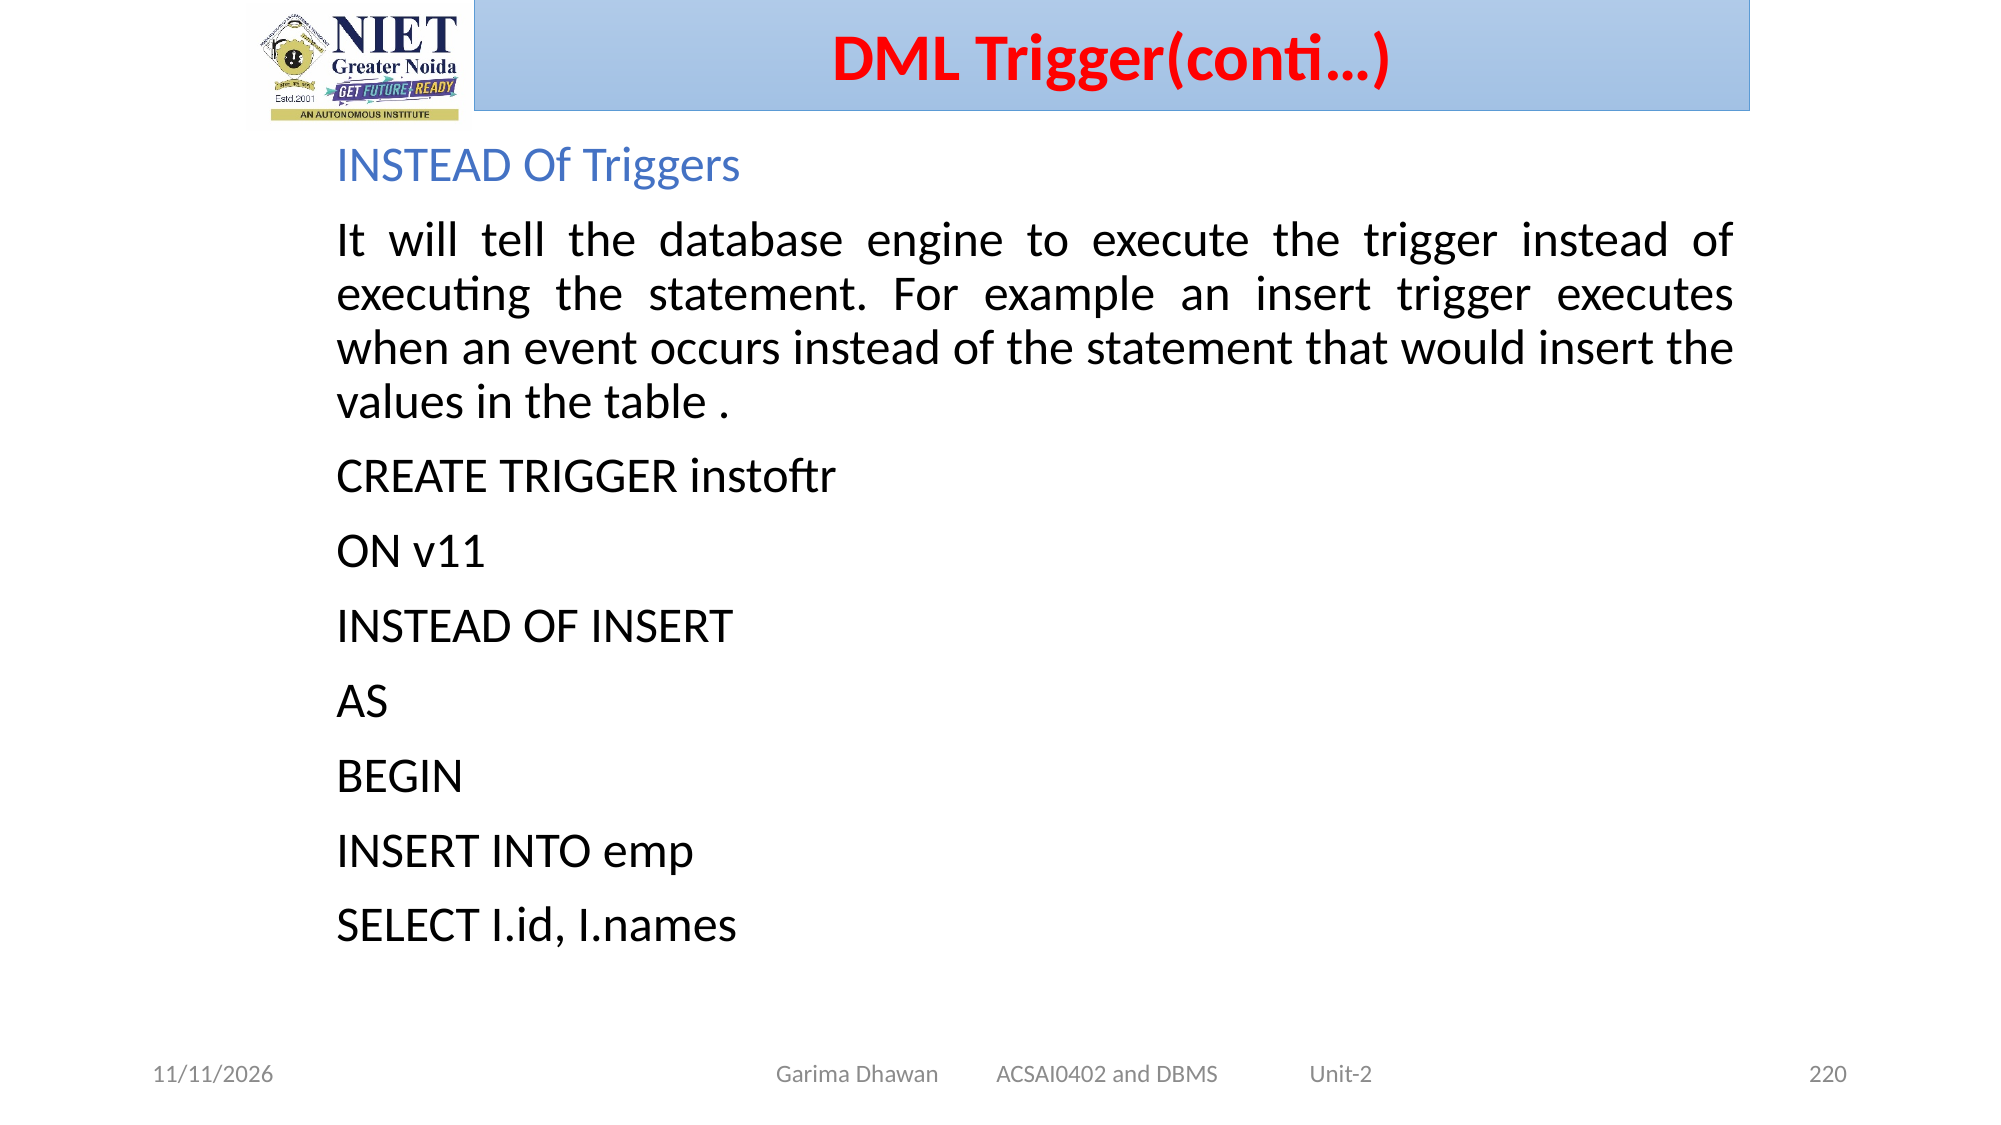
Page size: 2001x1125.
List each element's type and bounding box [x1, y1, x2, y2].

picture [246, 3, 472, 131]
list [321, 130, 1750, 921]
footer [662, 1042, 1412, 1103]
slide_number [137, 1042, 588, 1103]
slide_number [1412, 1042, 1863, 1103]
text_box [289, 170, 1736, 1028]
text_box [474, 0, 1750, 111]
